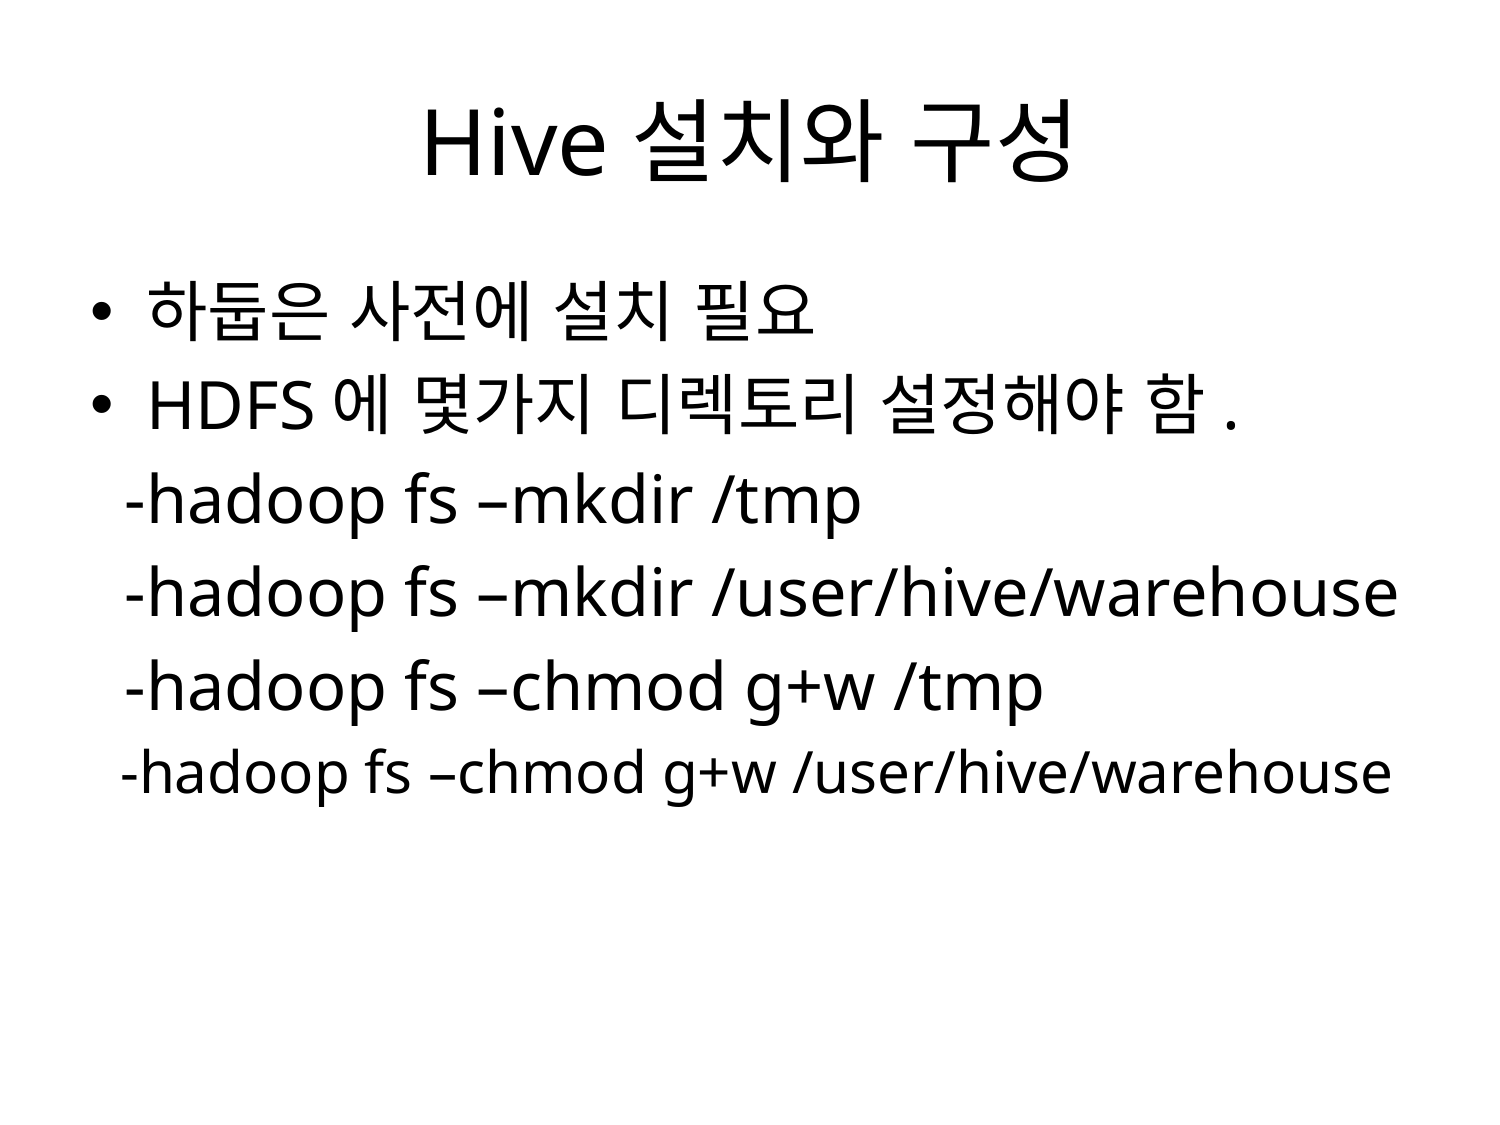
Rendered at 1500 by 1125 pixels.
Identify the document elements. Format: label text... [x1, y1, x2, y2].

title Hive설치와 구성 [75, 45, 1425, 233]
list 하둡은 사전에 설치 필요 HDFS에 몇가지 디렉토리 설정해야 함. -hadoop fs –mkdir /tmp -hadoop fs –mkdir /user/hive/warehouse -hadoop fs –chmod g+w /tmp -hadoop fs –chmod g+w /user/hive/warehouse [75, 262, 1425, 1005]
